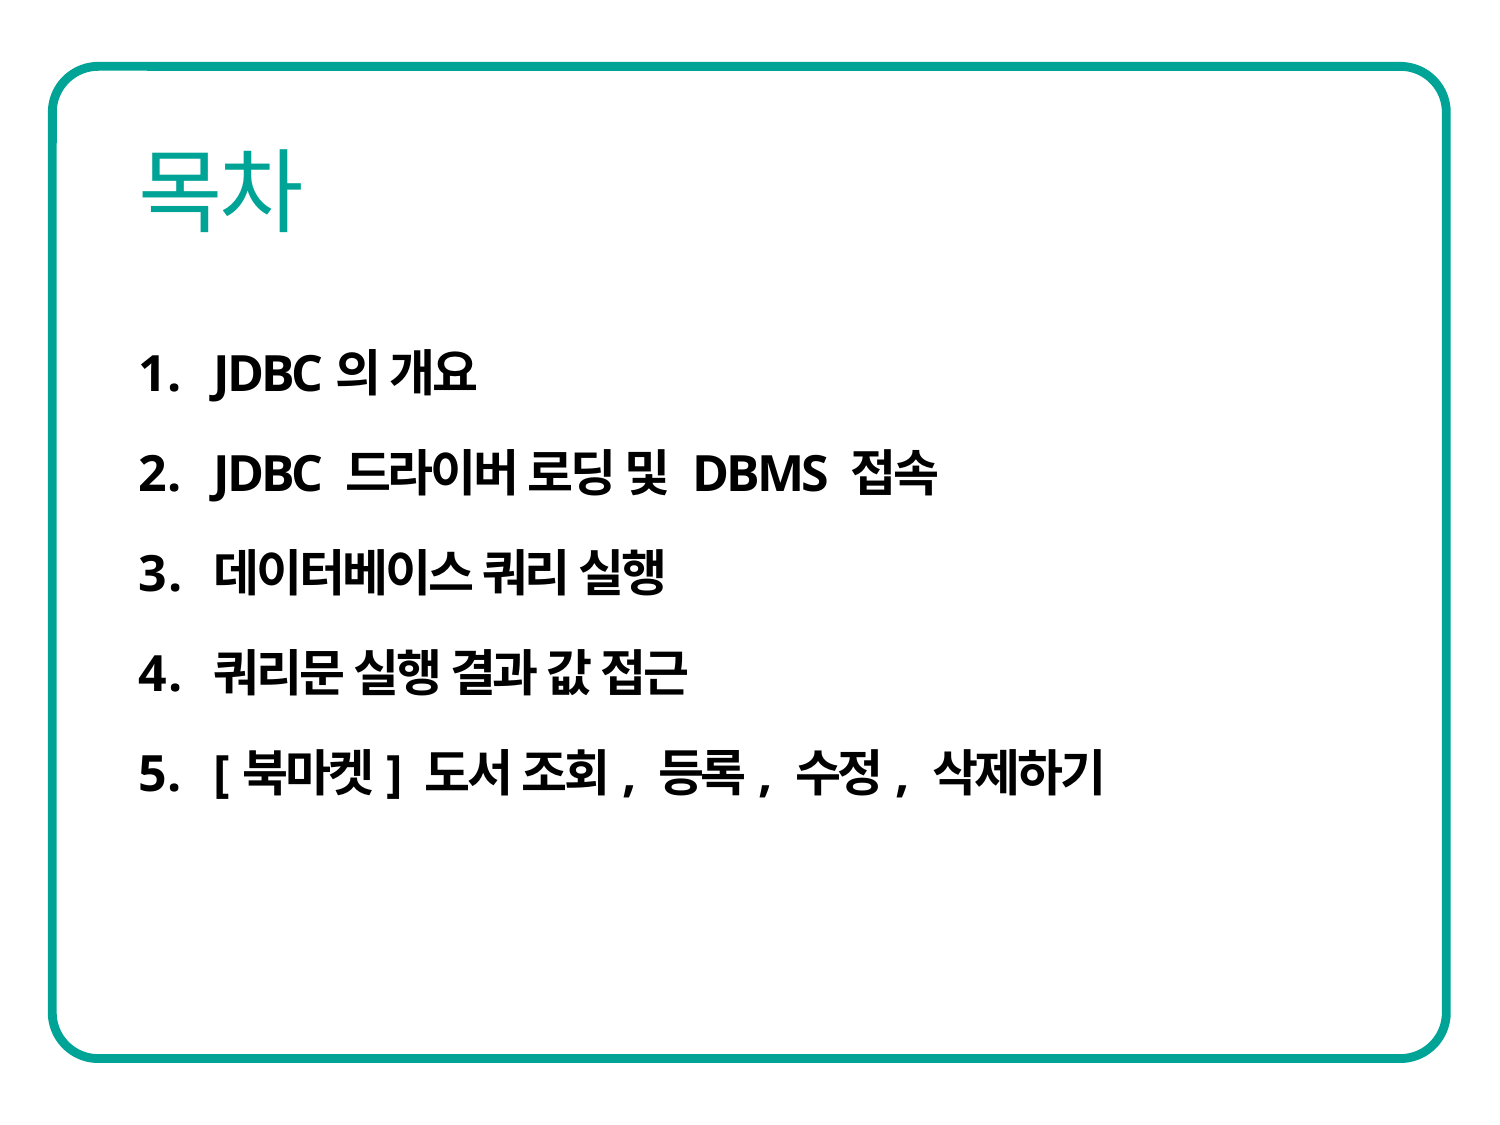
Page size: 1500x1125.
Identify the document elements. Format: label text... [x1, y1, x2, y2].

list JDBC의 개요 JDBC 드라이버 로딩 및 DBMS 접속 데이터베이스 쿼리 실행 쿼리문 실행 결과 값 접근 [북마켓] 도서 조회, 등록, 수정, 삭제하기 [123, 303, 1374, 977]
